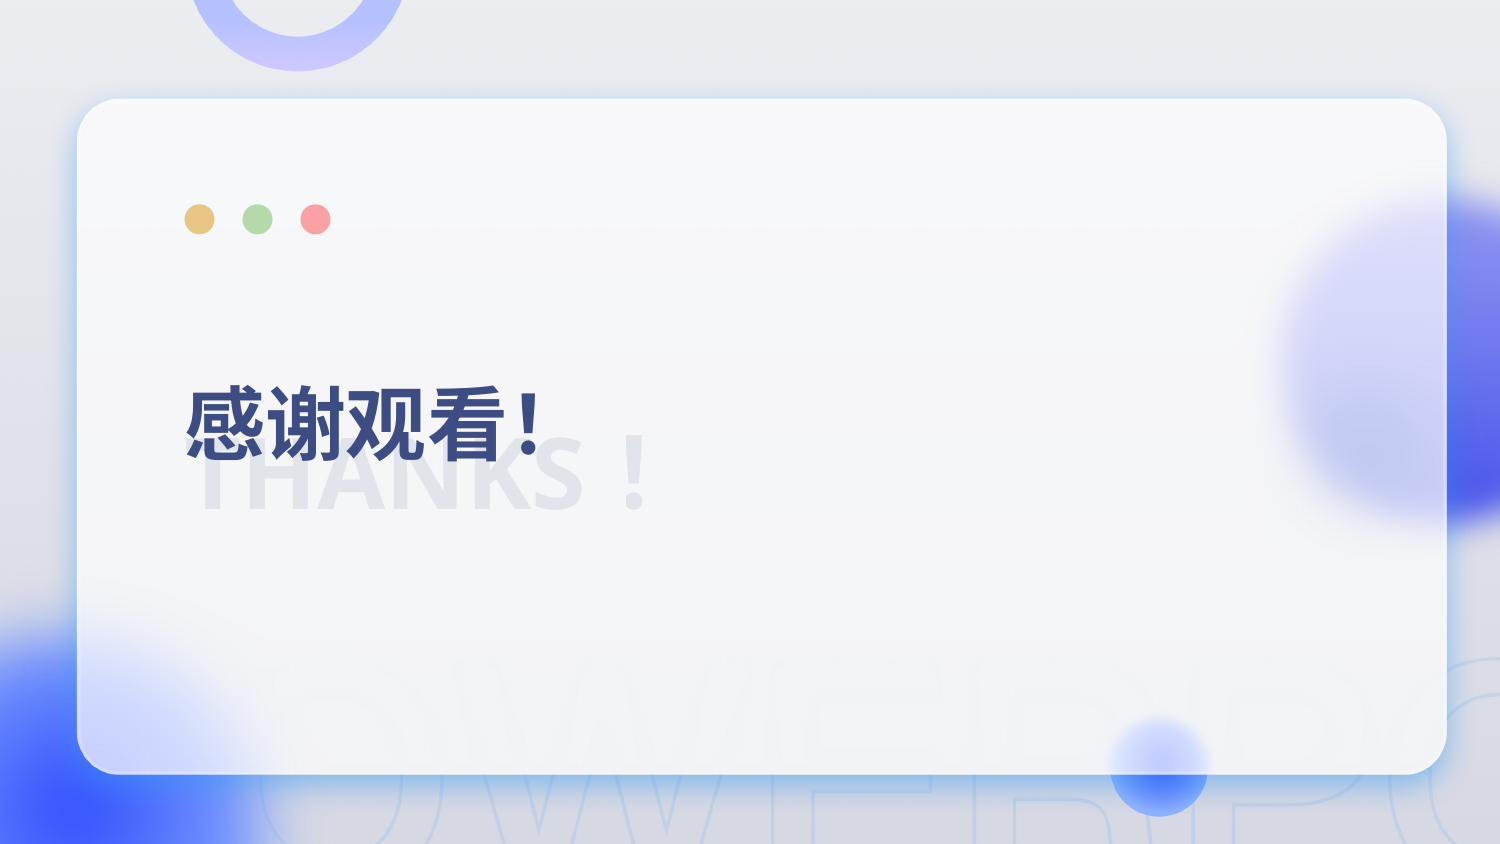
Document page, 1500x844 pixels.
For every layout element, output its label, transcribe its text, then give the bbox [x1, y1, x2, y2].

picture [0, 0, 1500, 844]
text_box 感谢观看！ [168, 357, 706, 486]
text_box [242, 204, 273, 235]
text_box THANKS！ [168, 379, 877, 545]
text_box [300, 204, 331, 235]
text_box [184, 204, 215, 235]
